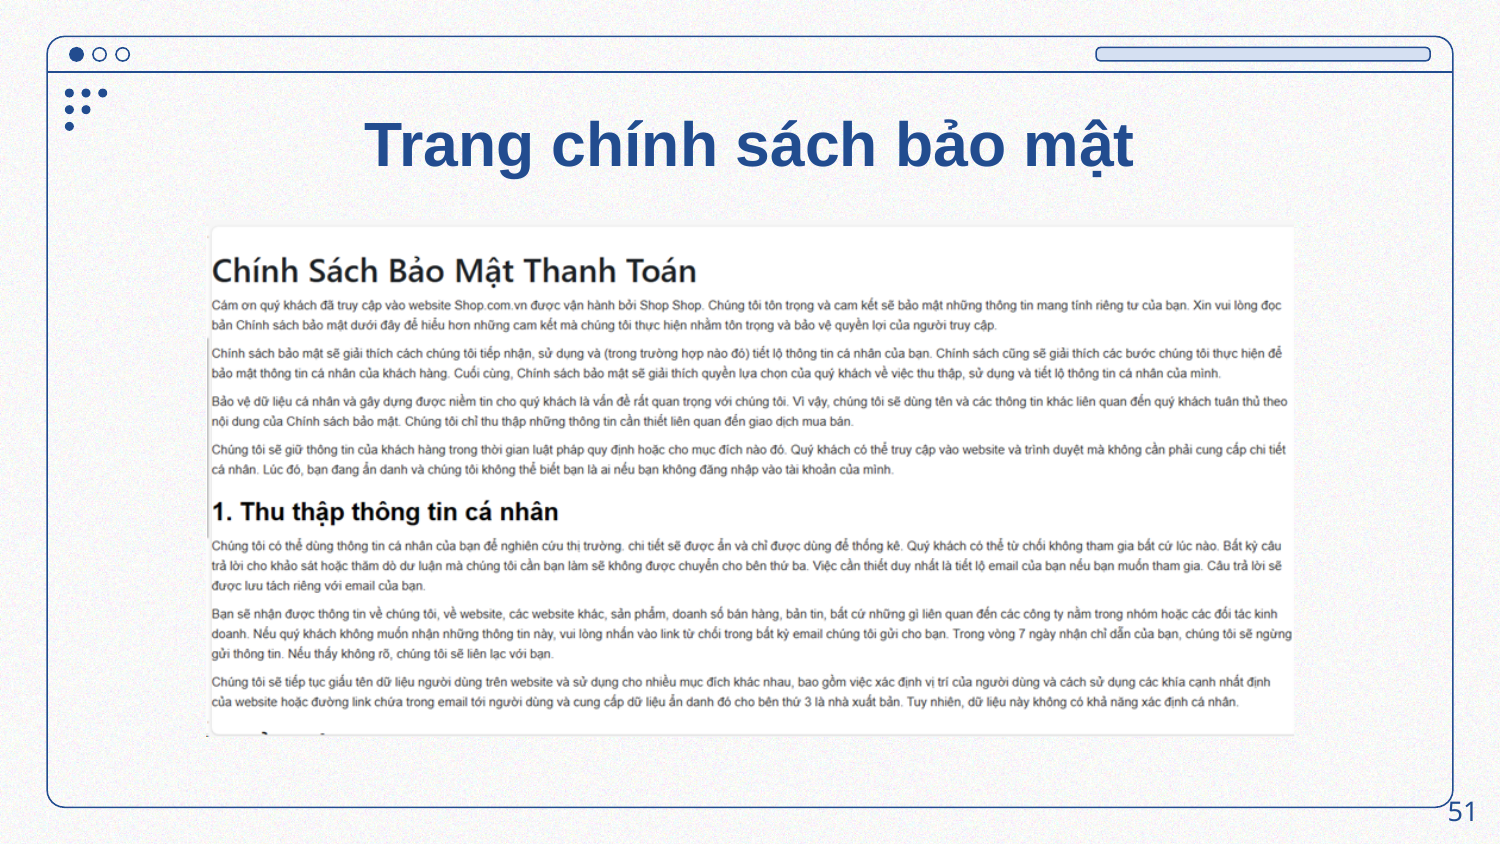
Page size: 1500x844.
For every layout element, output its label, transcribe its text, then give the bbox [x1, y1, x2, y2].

picture [206, 220, 1294, 737]
slide_number 51 [1403, 779, 1494, 844]
title Trang chính sách bảo mật [117, 88, 1383, 182]
